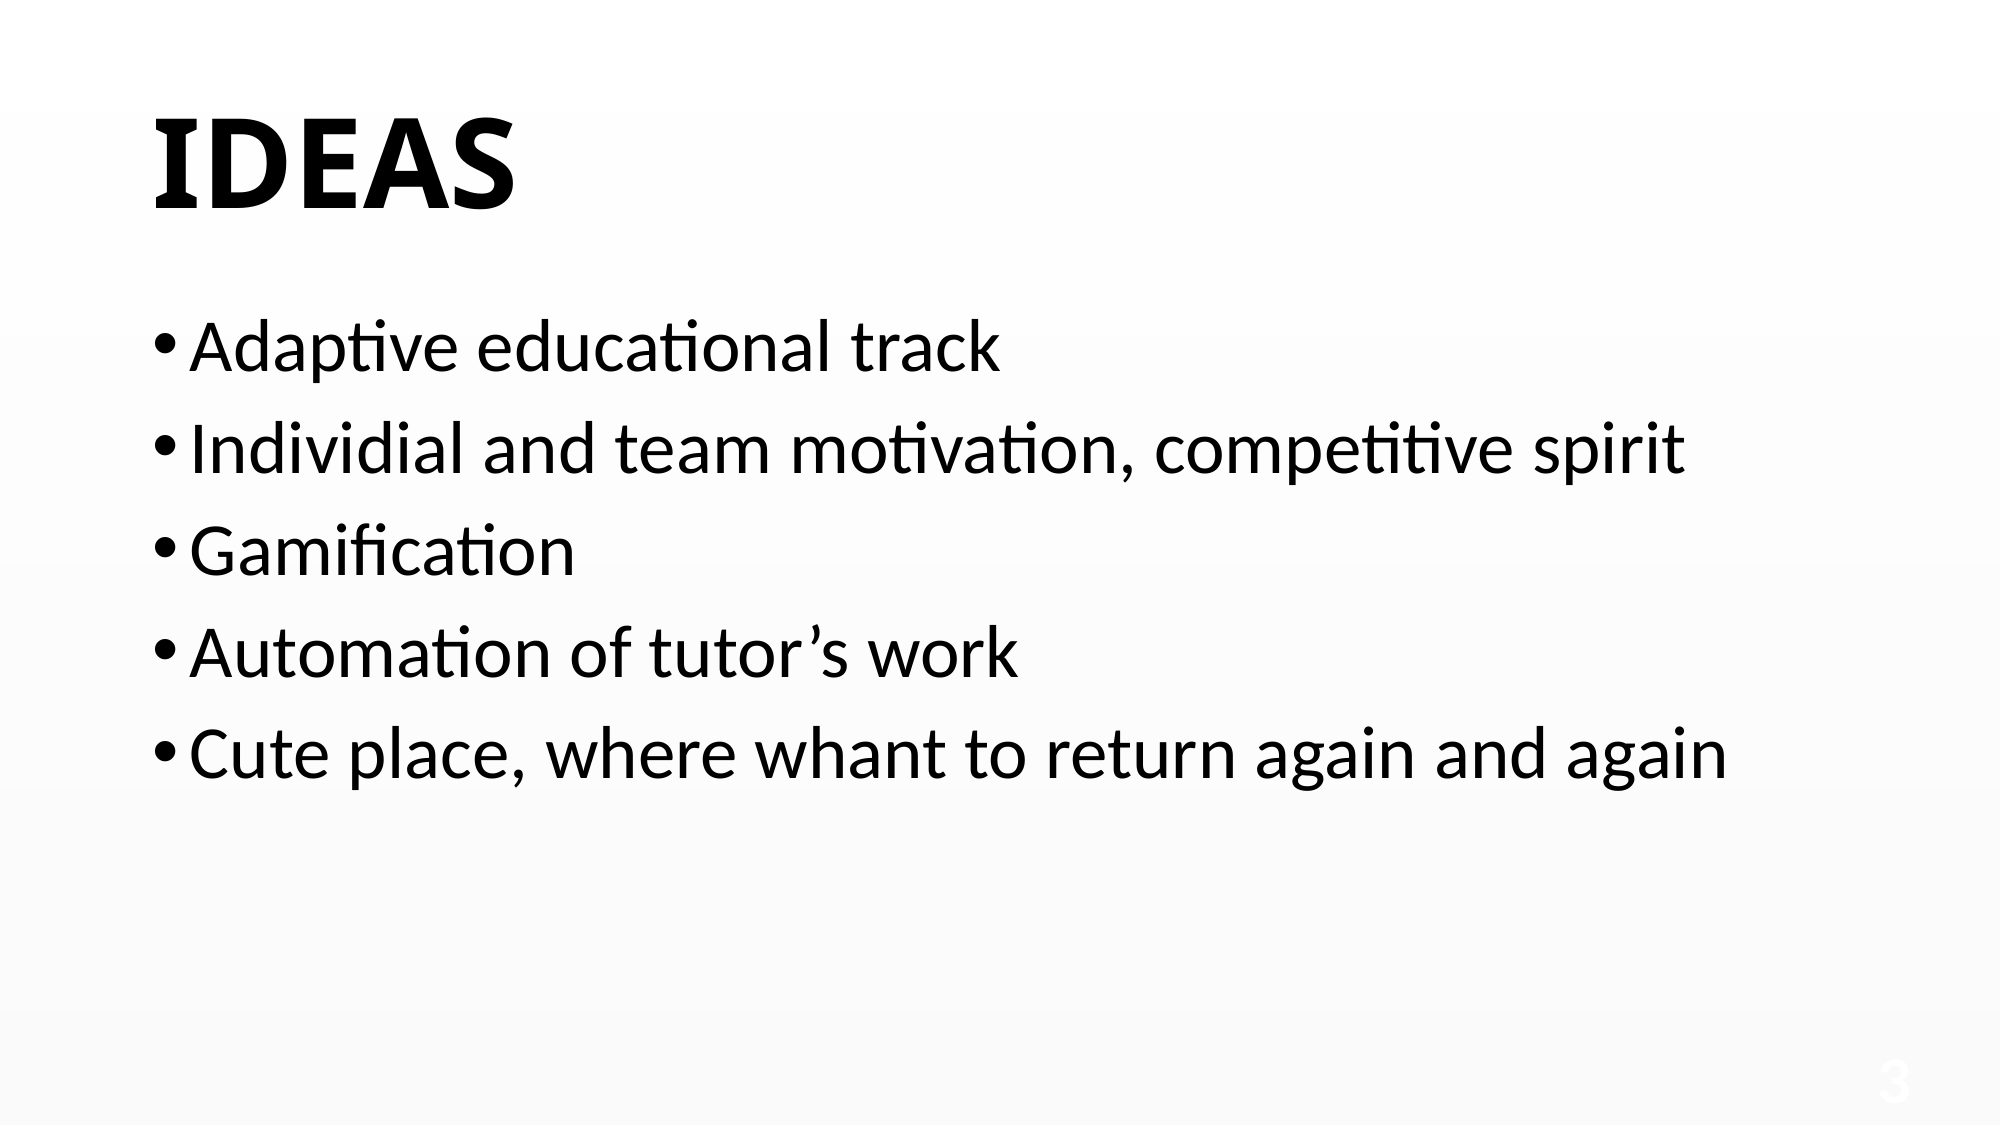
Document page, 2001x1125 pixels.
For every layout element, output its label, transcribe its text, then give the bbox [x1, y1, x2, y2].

title IDEAS [137, 59, 1863, 278]
list Adaptive educational track Individial and team motivation, competitive spirit Gamification Automation of tutor’s work Cute place, where whant to return again and again [137, 299, 1863, 1014]
